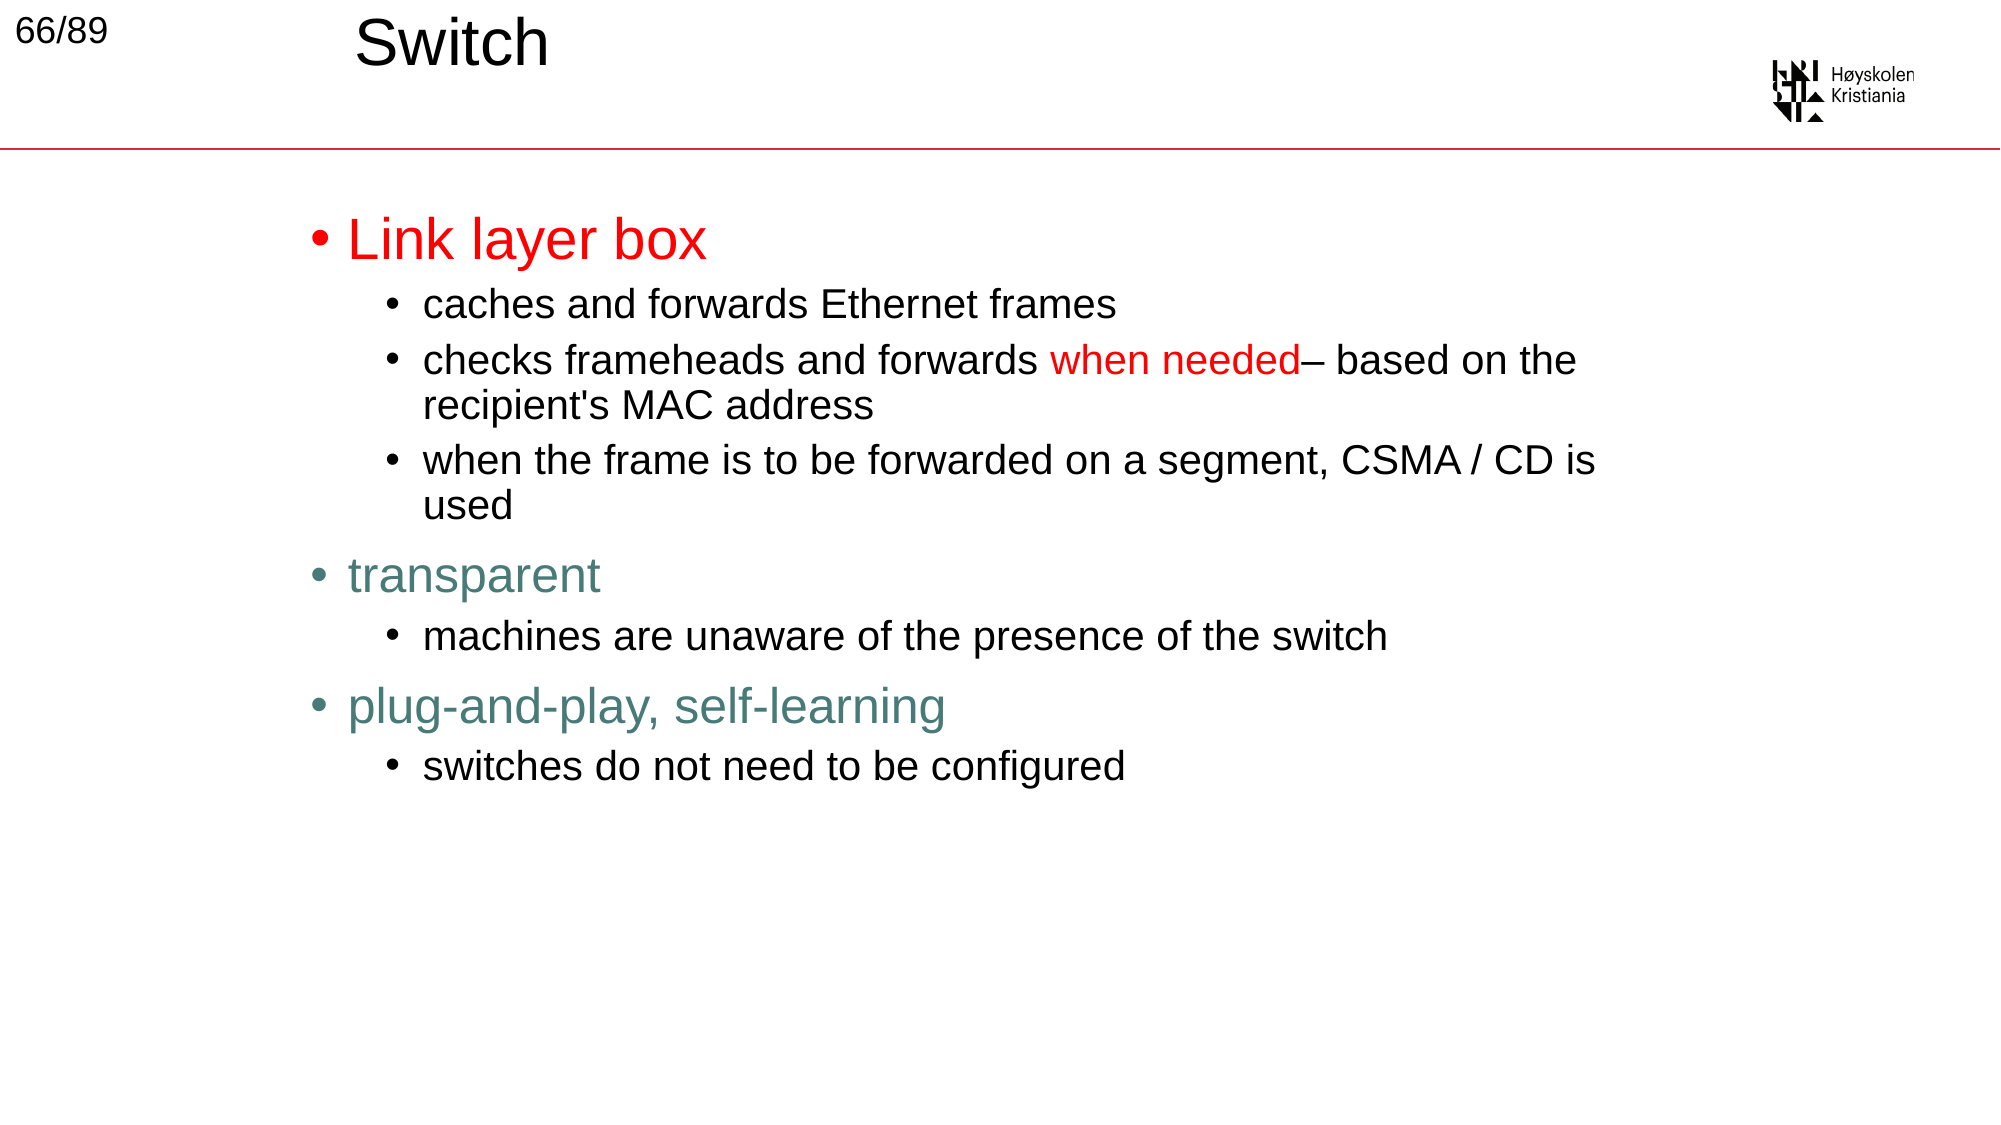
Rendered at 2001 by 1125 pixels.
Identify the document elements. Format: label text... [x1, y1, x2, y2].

title Switch [339, 0, 1615, 188]
list Link layer box caches and forwards Ethernet frames checks frameheads and forwards when needed– based on the recipient's MAC address when the frame is to be forwarded on a segment, CSMA / CD is used transparent machines are unaware of the presence of the switch plug-and-play, self-learning switches do not need to be configured [295, 202, 1677, 1030]
slide_number 66/89 [0, 0, 208, 74]
